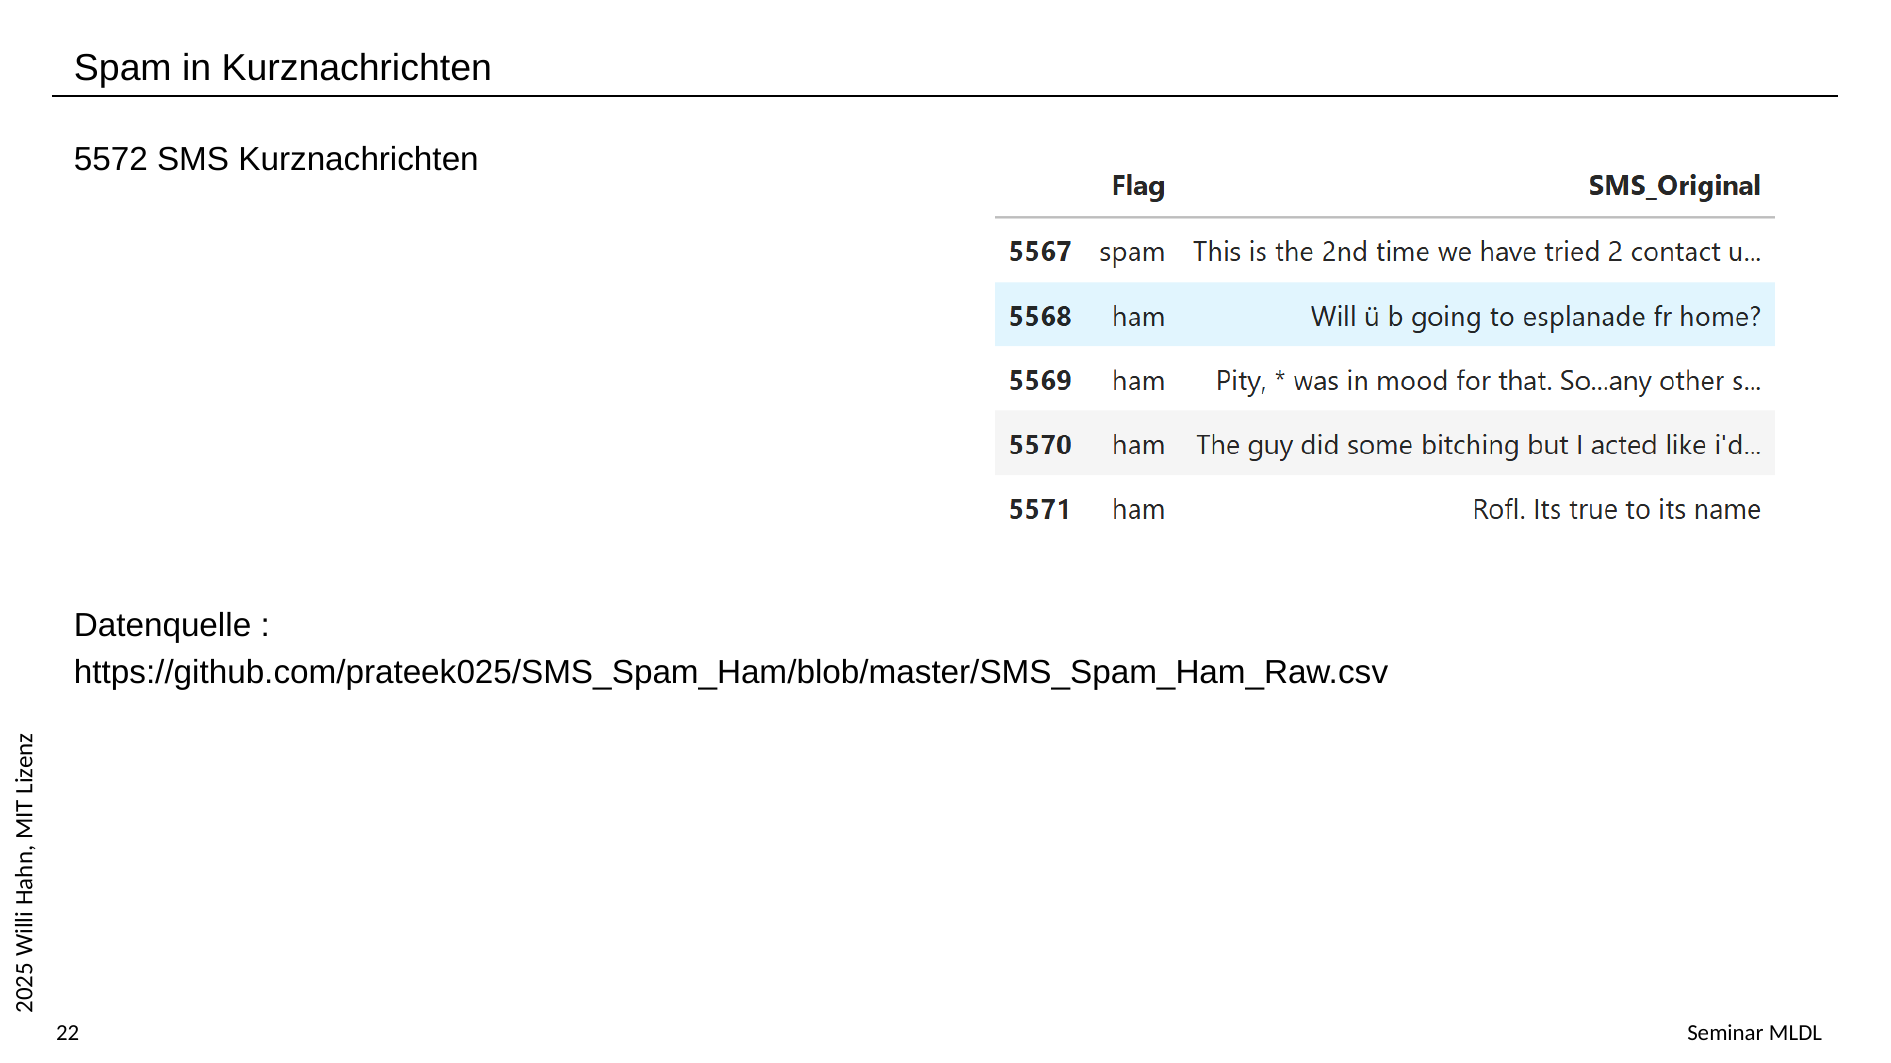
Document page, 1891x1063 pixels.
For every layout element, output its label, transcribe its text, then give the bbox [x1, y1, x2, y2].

list Spam in Kurznachrichten [59, 35, 1572, 83]
list 5572 SMS Kurznachrichten Datenquelle : https://github.com/prateek025/SMS_Spam_Ham/blob/master/SMS_Spam_Ham_Raw.csv [59, 129, 1820, 1004]
picture [968, 153, 1803, 536]
